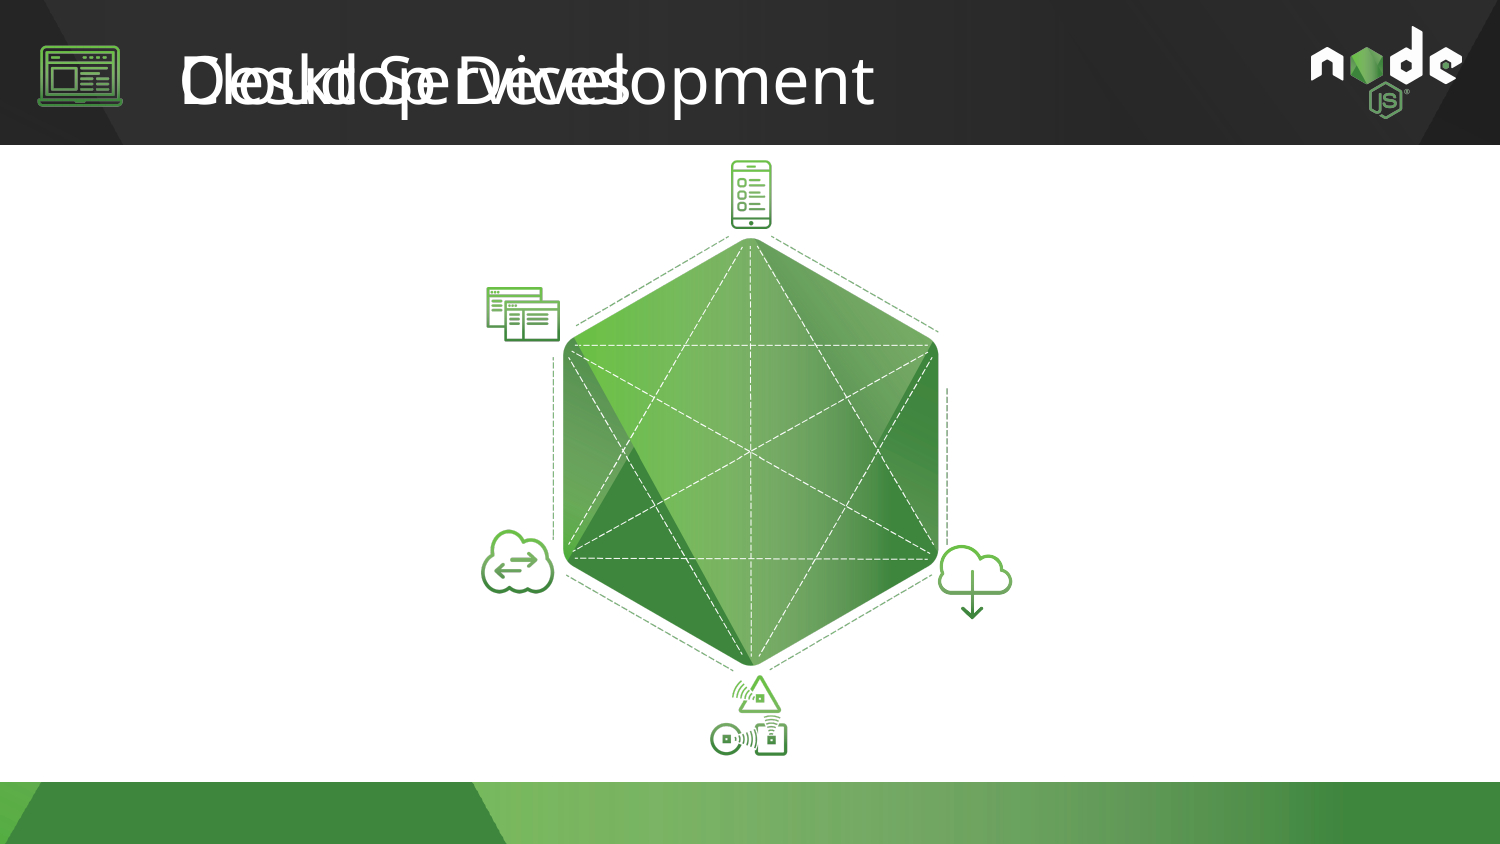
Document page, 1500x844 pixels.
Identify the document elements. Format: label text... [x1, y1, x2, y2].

picture [0, 782, 1500, 844]
picture [447, 151, 1052, 763]
picture [0, 0, 1500, 145]
text_box Cloud Services [163, 24, 1415, 132]
